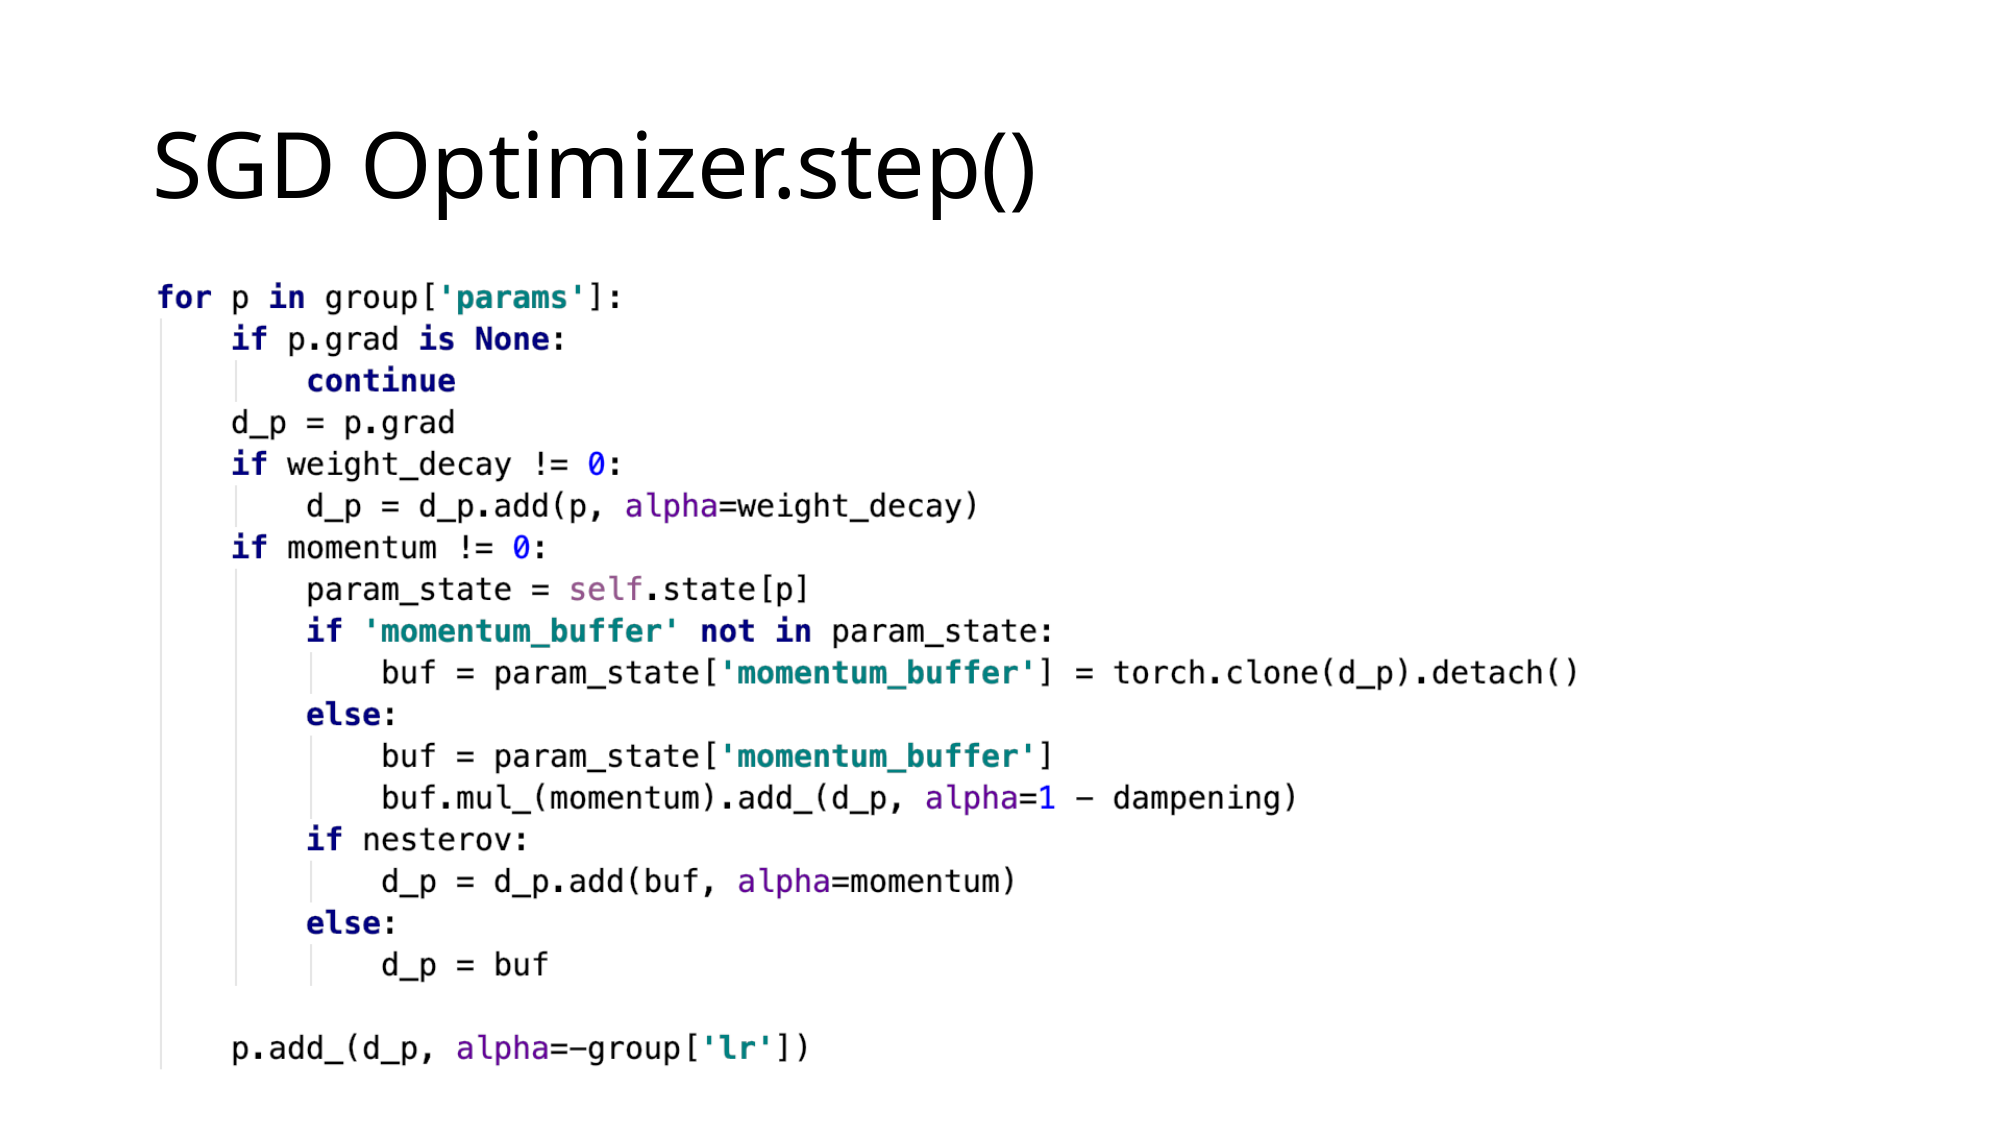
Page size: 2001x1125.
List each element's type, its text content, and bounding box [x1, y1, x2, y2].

title SGD Optimizer.step() [137, 59, 1863, 278]
picture [137, 258, 1642, 1086]
